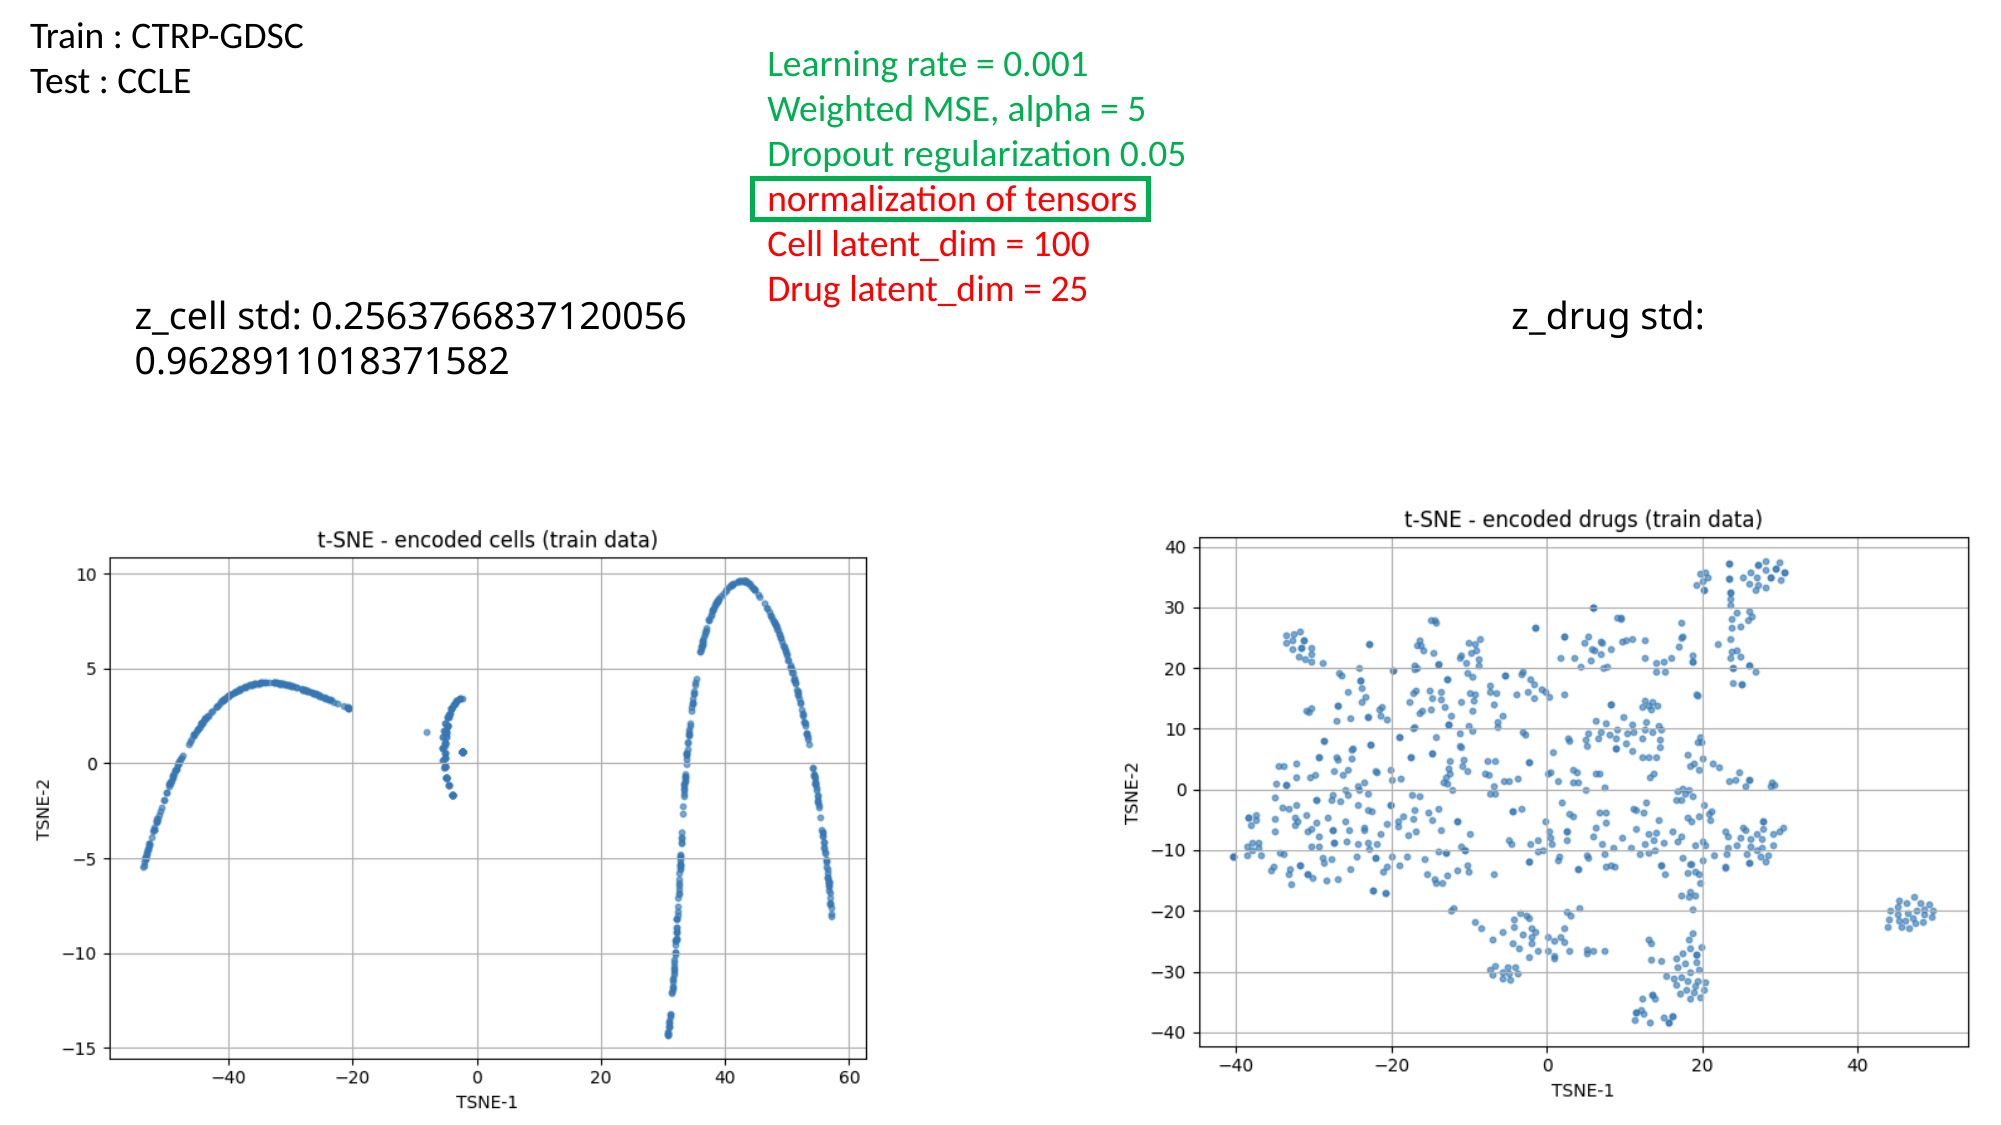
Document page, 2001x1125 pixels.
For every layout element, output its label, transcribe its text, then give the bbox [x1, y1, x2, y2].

text_box z_cell std: 0.2563766837120056 z_drug std: 0.9628911018371582 [134, 291, 1972, 382]
text_box Train : CTRP-GDSC Test : CCLE [15, 3, 448, 108]
text_box [751, 177, 1149, 221]
picture [23, 524, 871, 1112]
text_box Learning rate = 0.001 Weighted MSE, alpha = 5 Dropout regularization 0.05 normalization of tensors Cell latent_dim = 100 Drug latent_dim = 25 [752, 31, 1311, 317]
picture [1115, 502, 1977, 1108]
